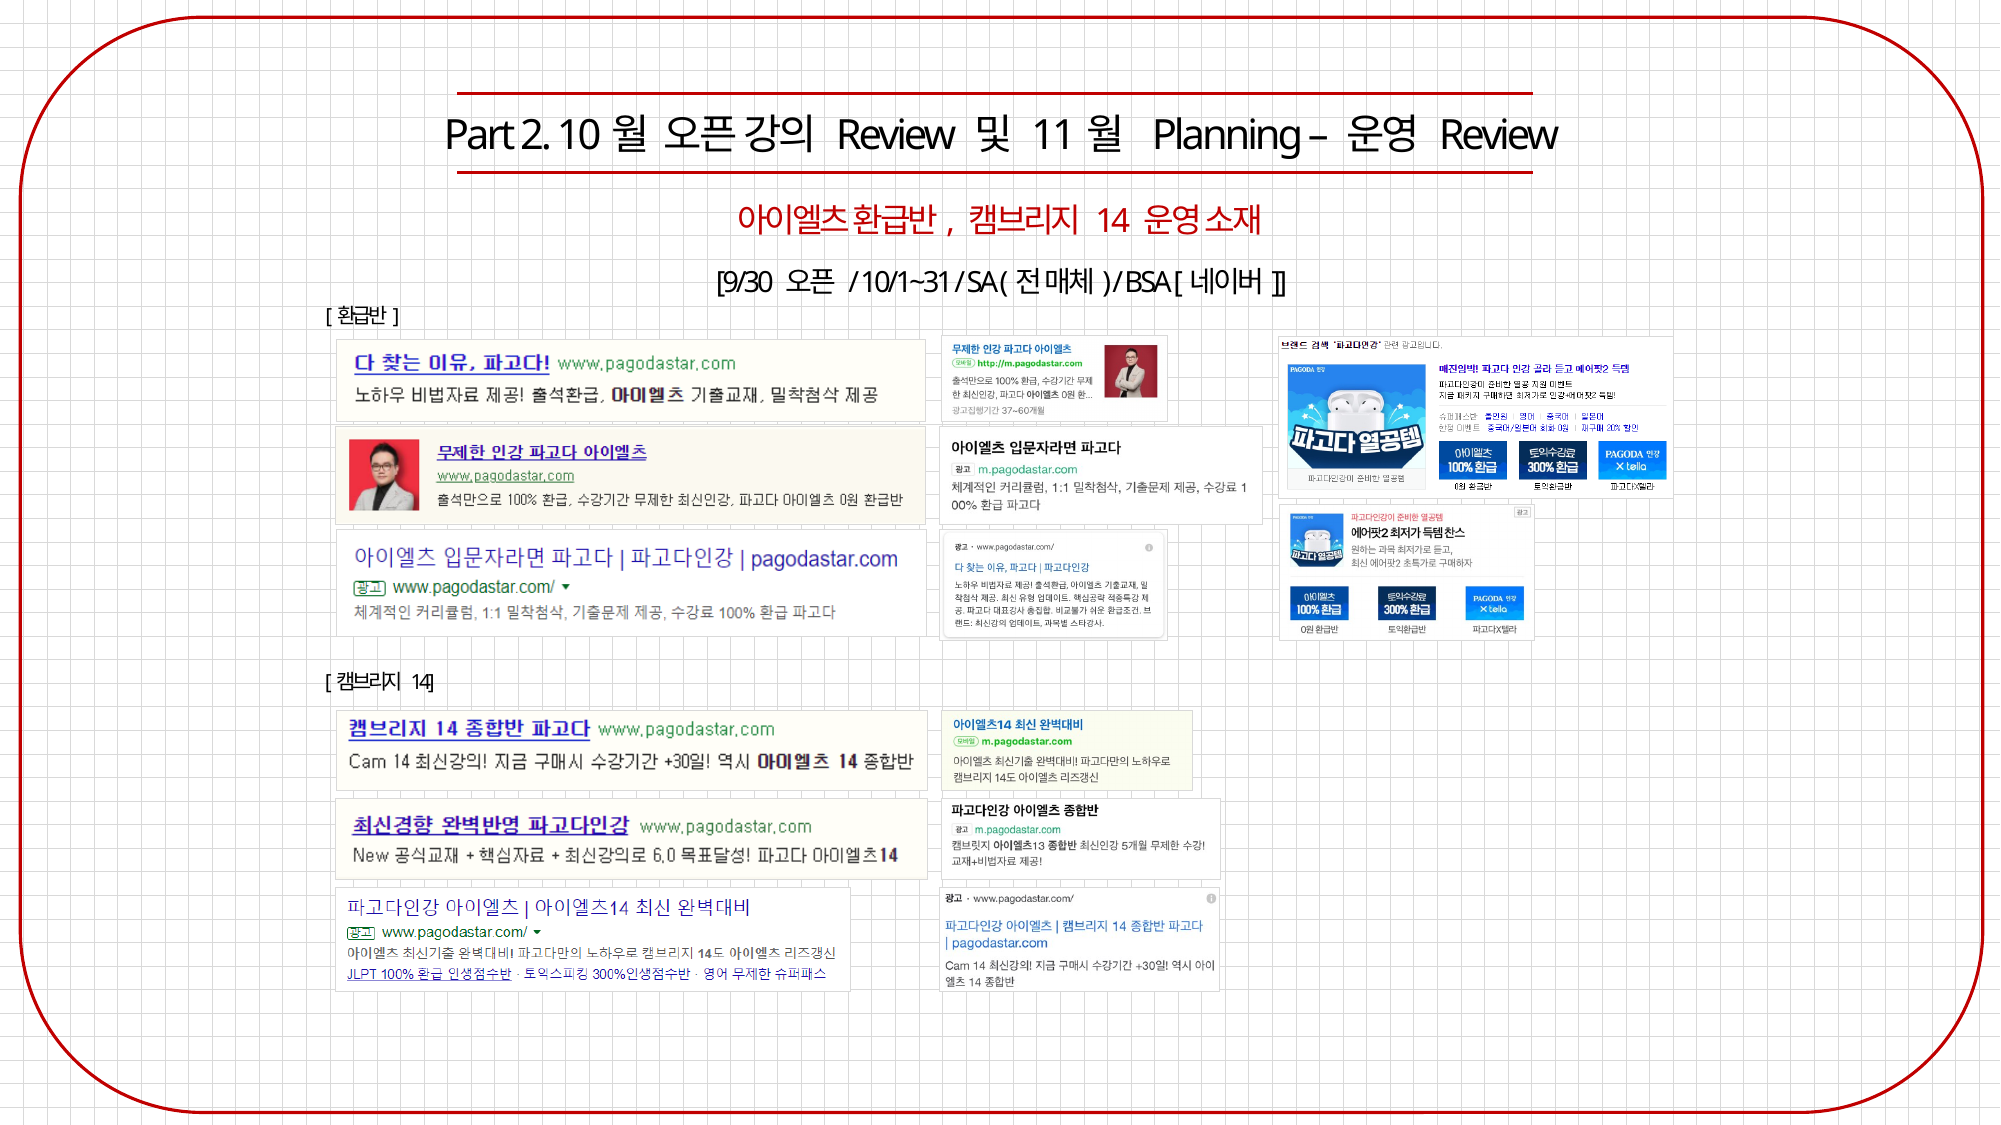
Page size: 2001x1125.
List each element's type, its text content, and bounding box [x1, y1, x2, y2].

picture [1279, 504, 1535, 641]
picture [336, 710, 928, 791]
picture [941, 710, 1193, 791]
picture [939, 887, 1220, 992]
picture [939, 426, 1263, 525]
picture [335, 425, 926, 525]
picture [1277, 336, 1674, 499]
text_box [9/30 오픈 / 10/1~31 / SA (전 매체) / BSA [네이버]] [701, 255, 1302, 306]
picture [941, 335, 1168, 422]
text_box [캠브리지 14] [310, 661, 450, 702]
picture [335, 887, 851, 992]
picture [941, 798, 1221, 880]
text_box [환급반] [310, 295, 415, 335]
picture [939, 529, 1168, 641]
text_box 아이엘츠 환급반, 캠브리지 14 운영 소재 [722, 191, 1278, 247]
picture [336, 529, 927, 636]
text_box Part 2. 10월 오픈 강의 Review 및 11월 Planning – 운영 Review [429, 100, 1574, 165]
picture [336, 339, 926, 422]
picture [335, 798, 928, 880]
